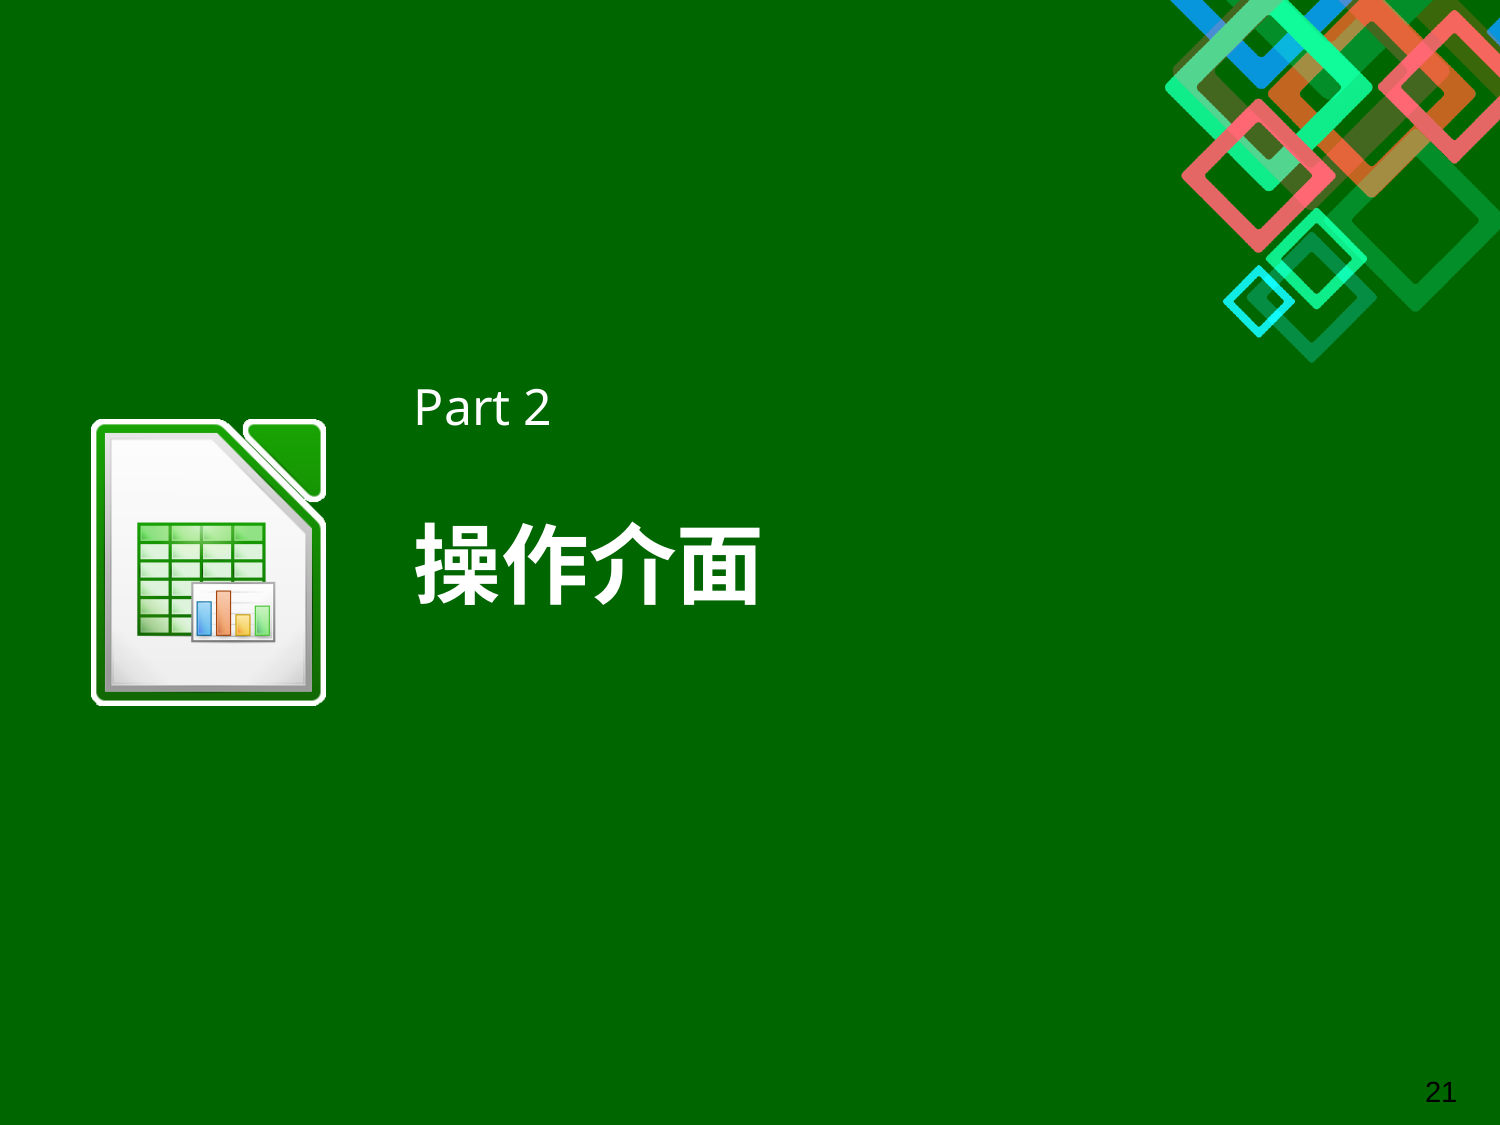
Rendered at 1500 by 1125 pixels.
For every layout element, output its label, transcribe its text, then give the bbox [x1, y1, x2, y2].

picture [91, 419, 326, 706]
title 操作介面 [398, 470, 1447, 655]
subtitle Part 2 [398, 216, 1447, 450]
slide_number ‹#› [1410, 1056, 1500, 1125]
picture [898, 0, 1500, 602]
